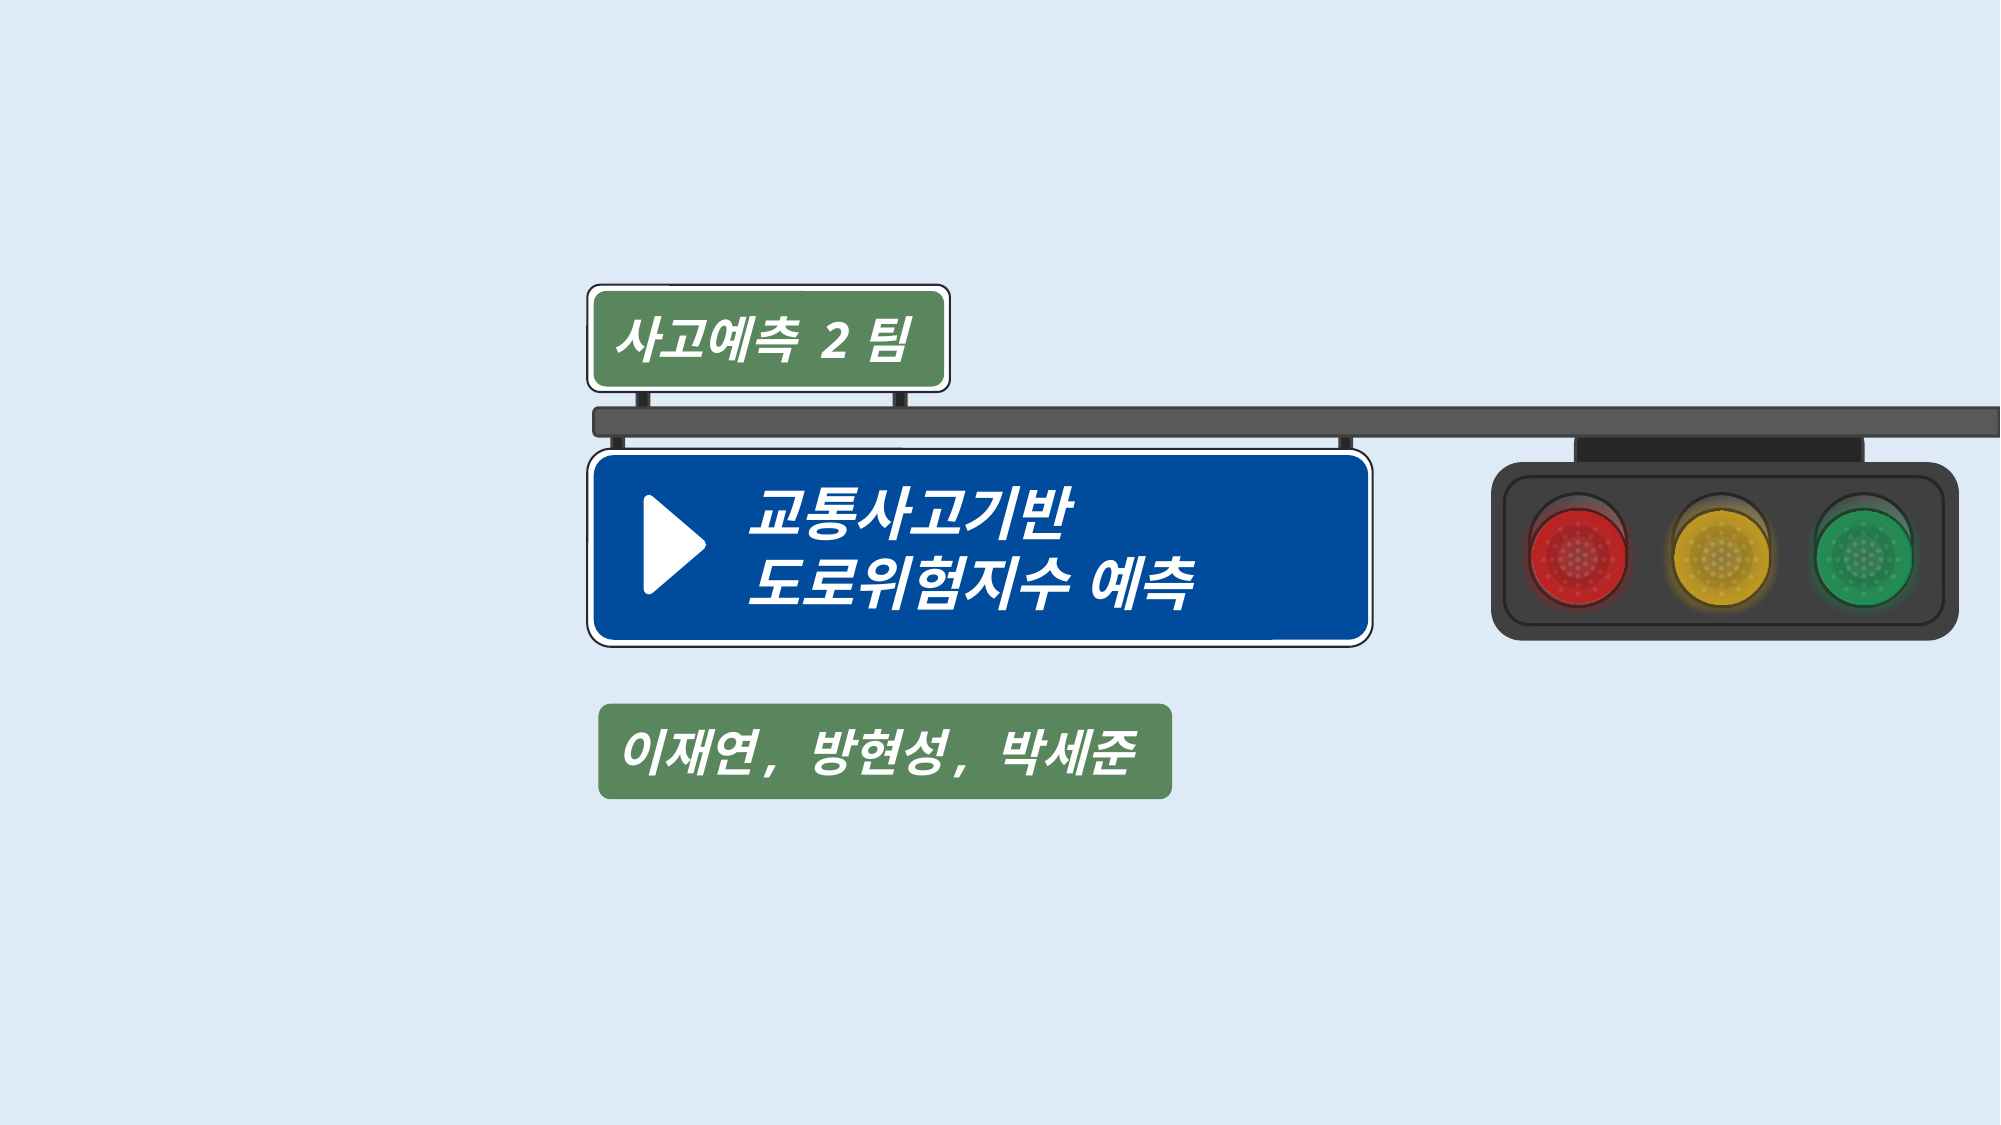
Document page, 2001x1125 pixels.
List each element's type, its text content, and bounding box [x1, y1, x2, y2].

text_box [592, 406, 2000, 437]
text_box [586, 447, 1374, 648]
text_box [1338, 437, 1353, 447]
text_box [1492, 426, 1958, 640]
text_box 이재연, 방현성, 박세준 [597, 702, 1174, 801]
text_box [648, 500, 1912, 605]
text_box [610, 437, 625, 447]
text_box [587, 284, 950, 431]
text_box 교통사고기반 도로위험지수 예측 [592, 454, 1370, 641]
